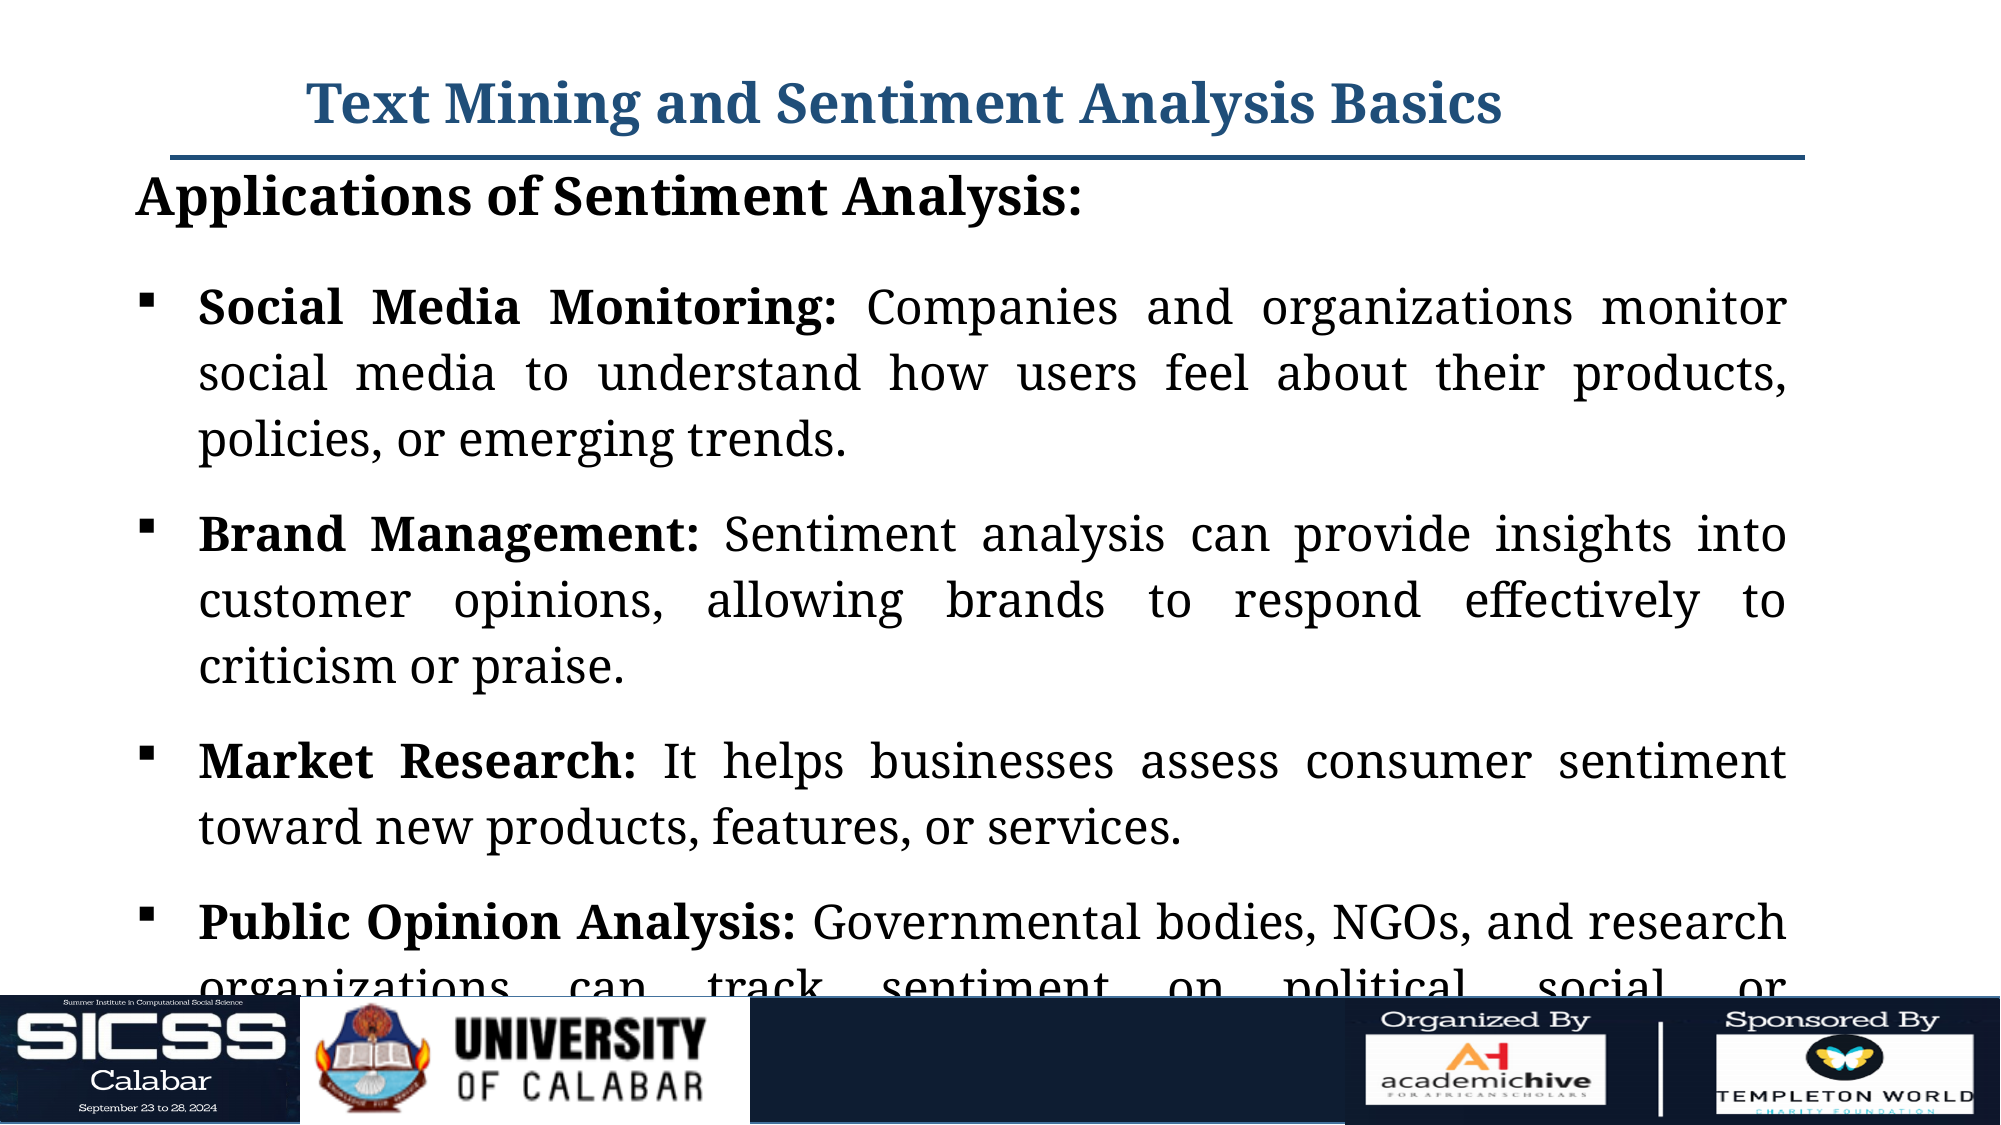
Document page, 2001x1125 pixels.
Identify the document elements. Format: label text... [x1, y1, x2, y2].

list Applications of Sentiment Analysis: Social Media Monitoring: Companies and organizations monitor social media to understand how users feel about their products, policies, or emerging trends. Brand Management: Sentiment analysis can provide insights into customer opinions, allowing brands to respond effectively to criticism or praise. Market Research: It helps businesses assess consumer sentiment toward new products, features, or services. Public Opinion Analysis: Governmental bodies, NGOs, and research organizations can track sentiment on political, social, or technological issues (e.g., attitudes toward AI or climate change). [120, 137, 1805, 922]
text_box Text Mining and Sentiment Analysis Basics [89, 47, 1724, 155]
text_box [0, 995, 2000, 1125]
